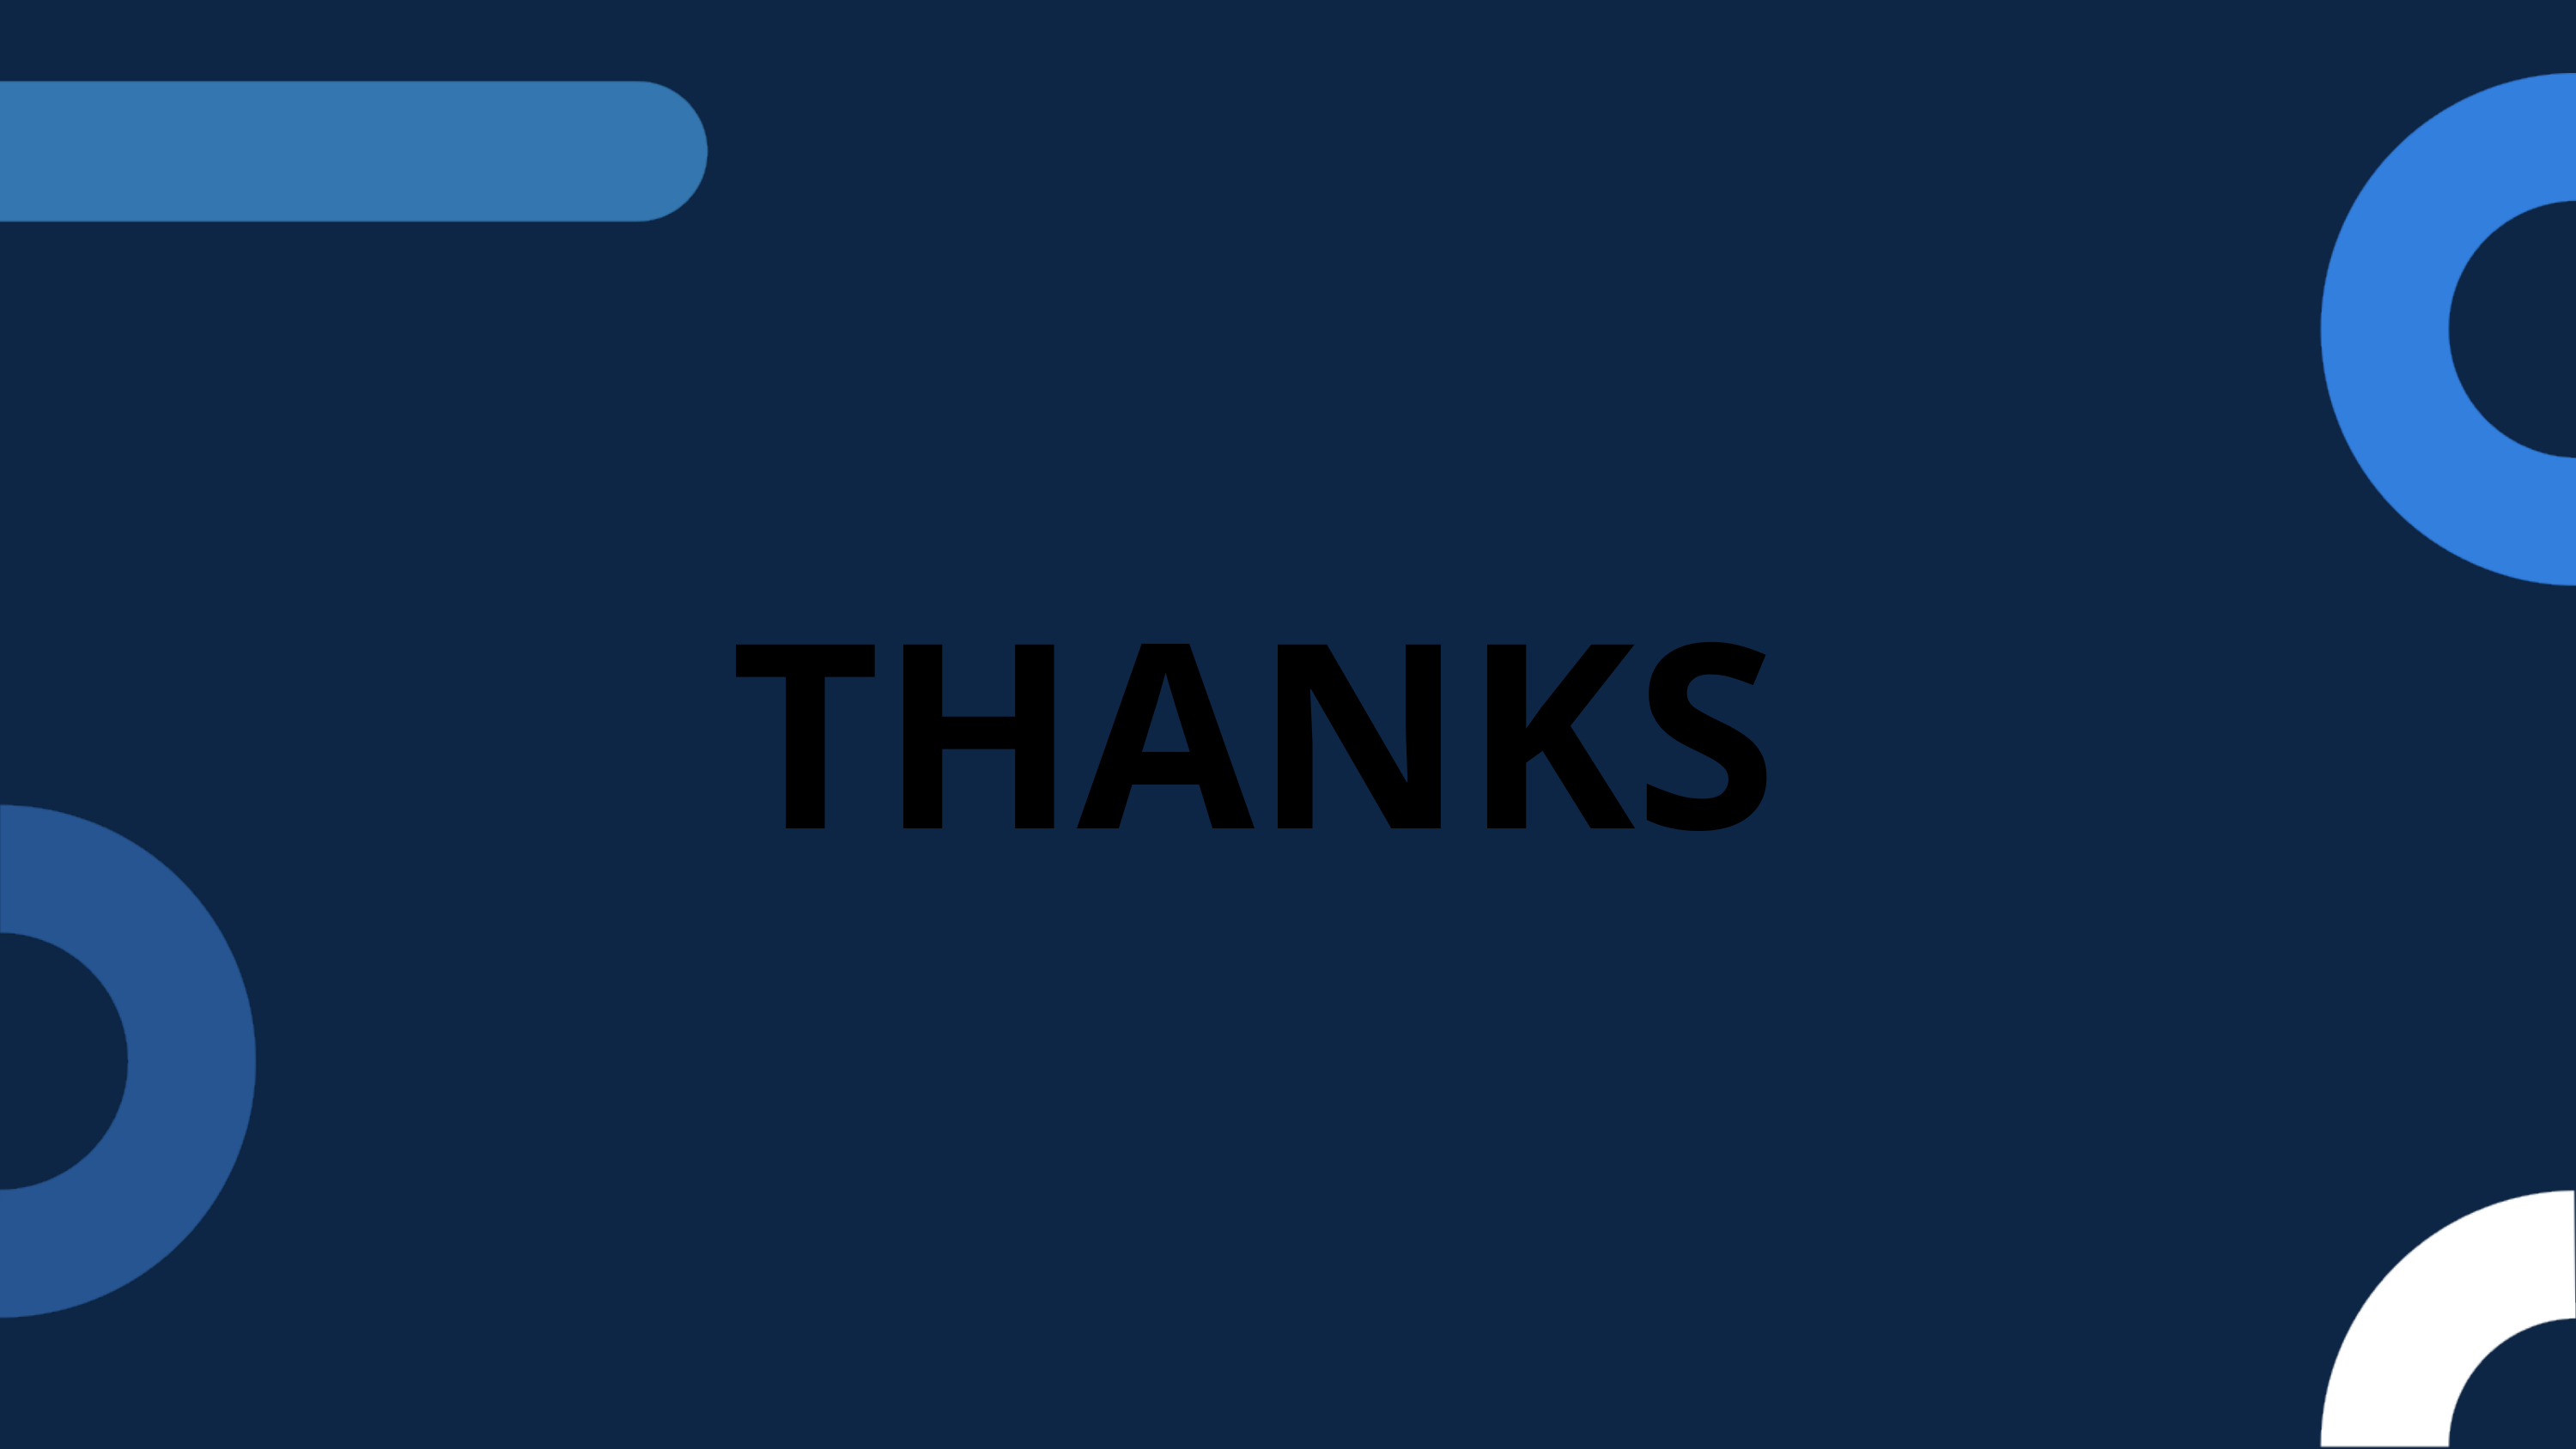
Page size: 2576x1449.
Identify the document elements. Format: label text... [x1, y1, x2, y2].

text_box [0, 73, 2576, 1449]
text_box THANKS [248, 571, 2328, 881]
